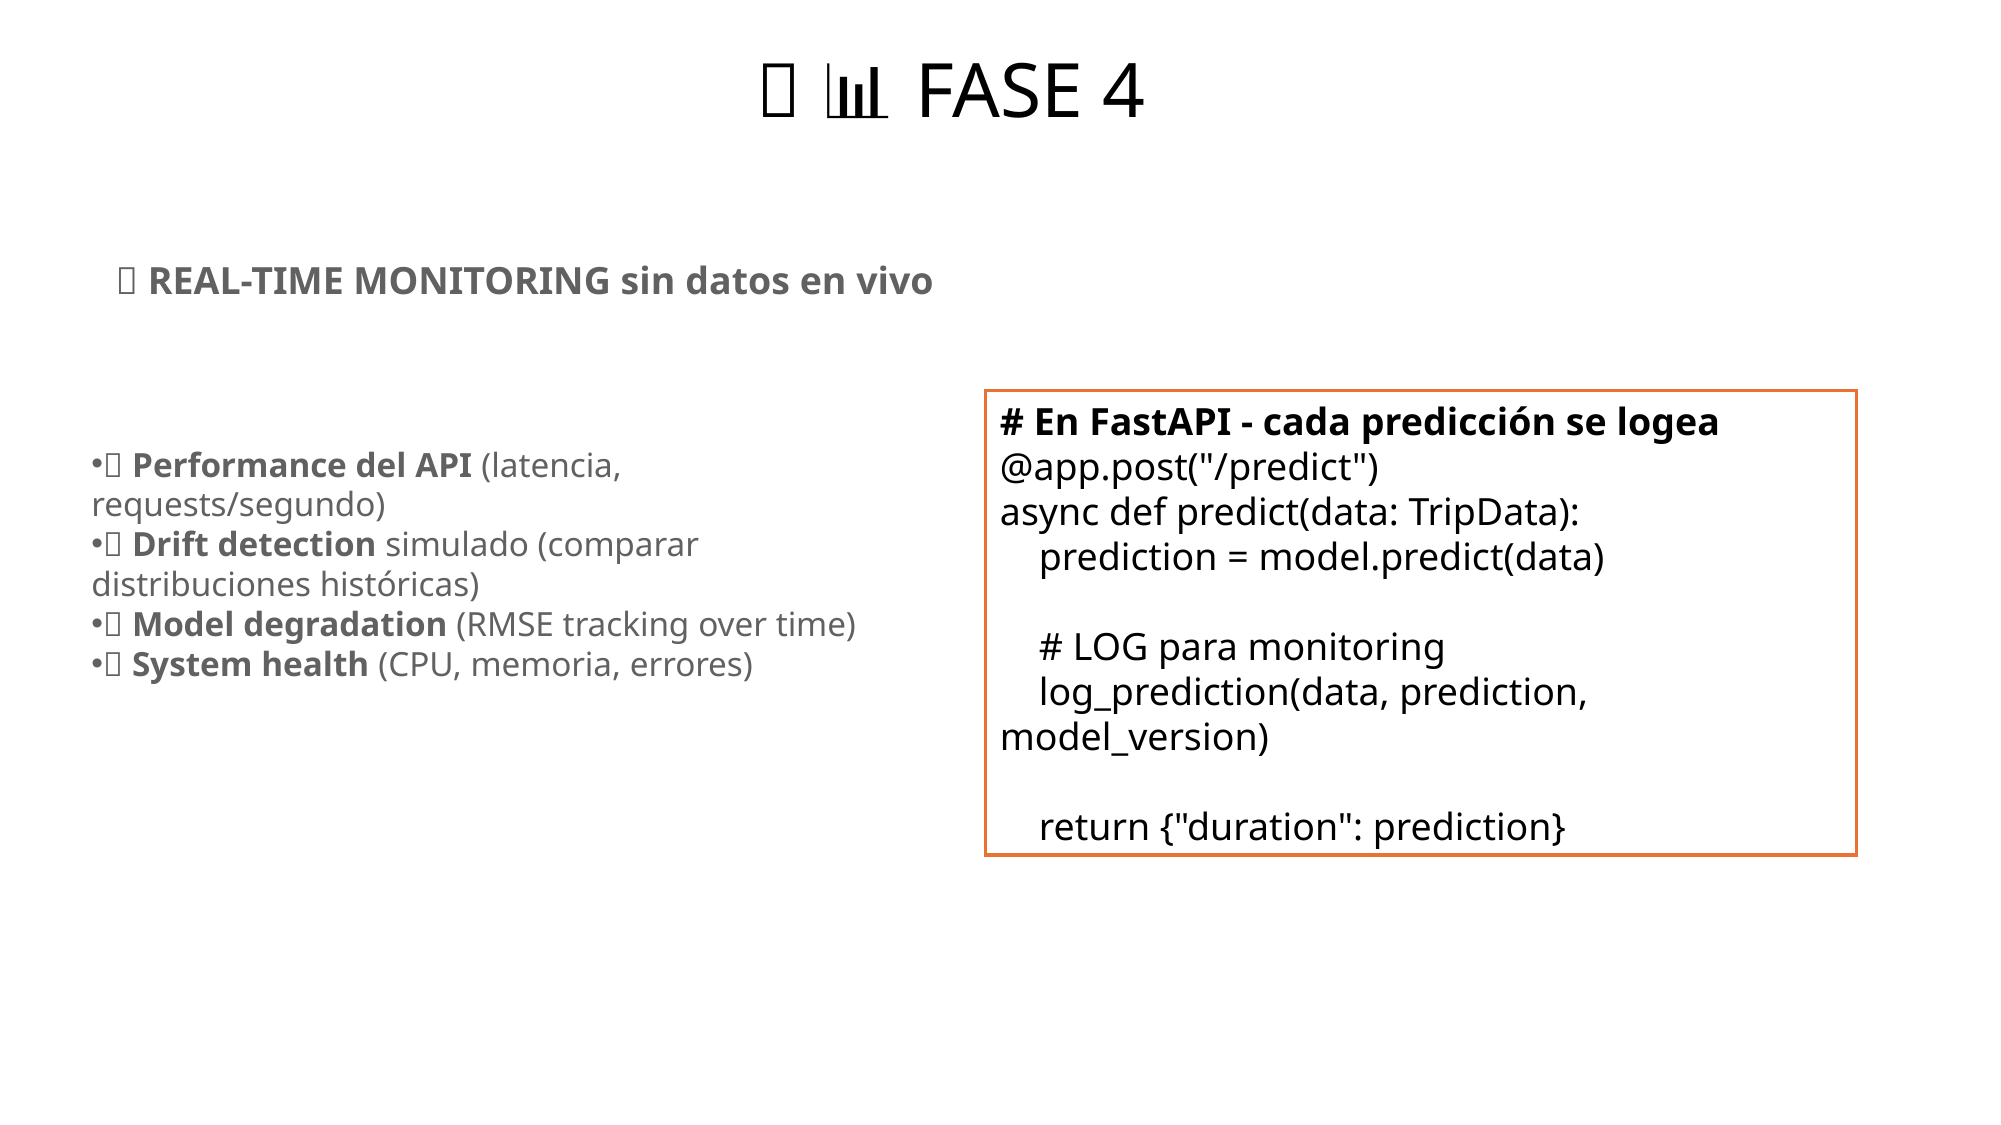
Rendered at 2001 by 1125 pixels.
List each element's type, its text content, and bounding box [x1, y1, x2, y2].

text_box 🔄 REAL-TIME MONITORING sin datos en vivo [100, 249, 1101, 310]
text_box ✅ Performance del API (latencia, requests/segundo) ✅ Drift detection simulado (comparar distribuciones históricas) ✅ Model degradation (RMSE tracking over time) ✅ System health (CPU, memoria, errores) [76, 436, 924, 691]
title ✅ 📊 FASE 4 [19, 26, 1883, 153]
text_box # En FastAPI - cada predicción se logea @app.post("/predict") async def predict(data: TripData): prediction = model.predict(data) # LOG para monitoring log_prediction(data, prediction, model_version) return {"duration": prediction} [984, 389, 1858, 857]
